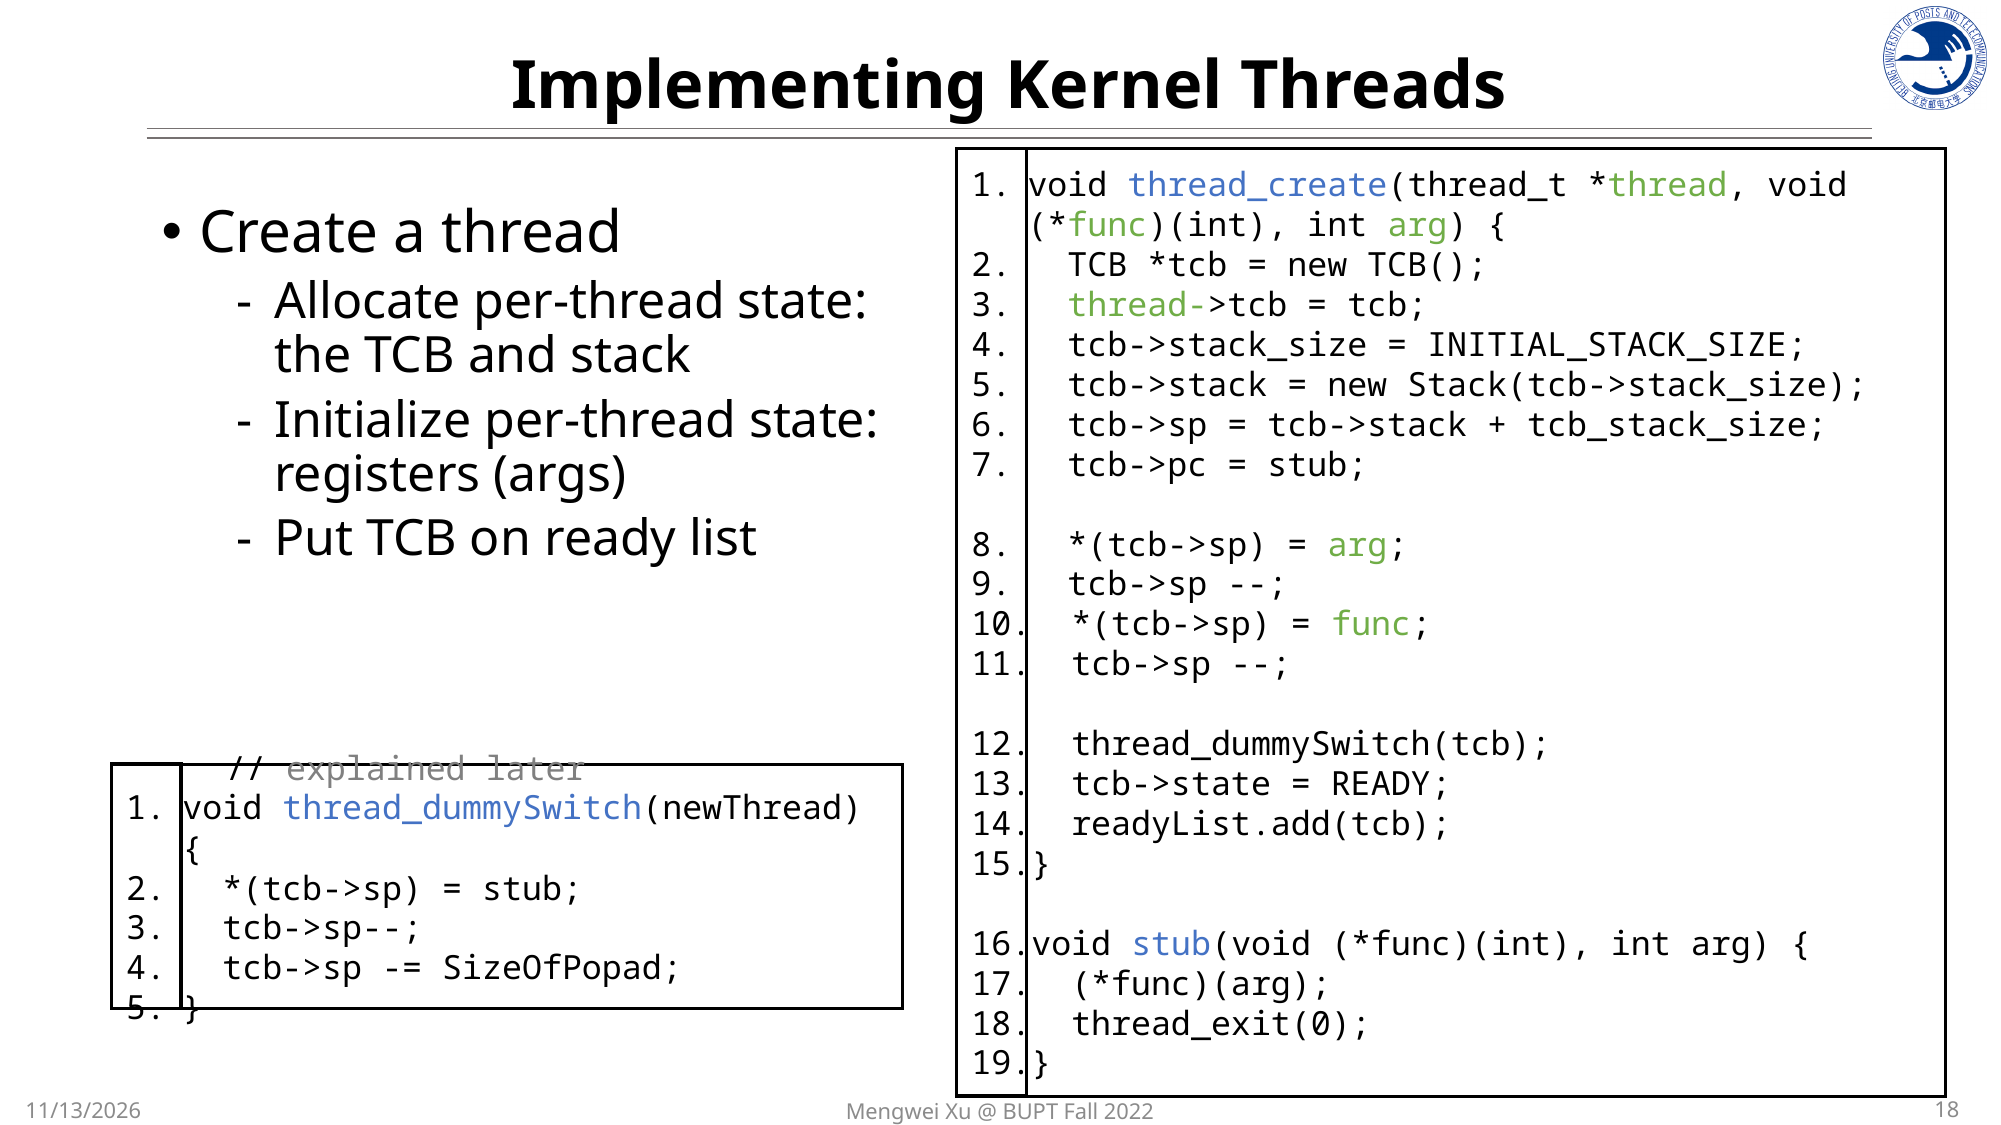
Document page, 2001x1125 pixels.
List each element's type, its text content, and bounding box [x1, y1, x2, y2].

slide_number 18 [1871, 1096, 1975, 1125]
picture [1883, 6, 1987, 110]
text_box void thread_create(thread_t *thread, void (*func)(int), int arg) { TCB *tcb = new TCB(); thread->tcb = tcb; tcb->stack_size = INITIAL_STACK_SIZE; tcb->stack = new Stack(tcb->stack_size); tcb->sp = tcb->stack + tcb_stack_size; tcb->pc = stub; *(tcb->sp) = arg; tcb->sp --; *(tcb->sp) = func; tcb->sp --; thread_dummySwitch(tcb); tcb->state = READY; readyList.add(tcb); } void stub(void (*func)(int), int arg) { (*func)(arg); thread_exit(0); } [1027, 148, 1946, 1097]
text_box [956, 147, 1027, 1097]
footer Mengwei Xu @ BUPT Fall 2022 [662, 1097, 1338, 1125]
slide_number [10, 1097, 200, 1125]
text_box // explained later void thread_dummySwitch(newThread) { *(tcb->sp) = stub; tcb->sp--; tcb->sp -= SizeOfPopad; } [143, 763, 904, 1010]
list Create a thread Allocate per-thread state: the TCB and stack Initialize per-thread state: registers (args) Put TCB on ready list [146, 194, 939, 850]
text_box [110, 763, 182, 1009]
list Implementing Kernel Threads [457, 43, 1561, 124]
